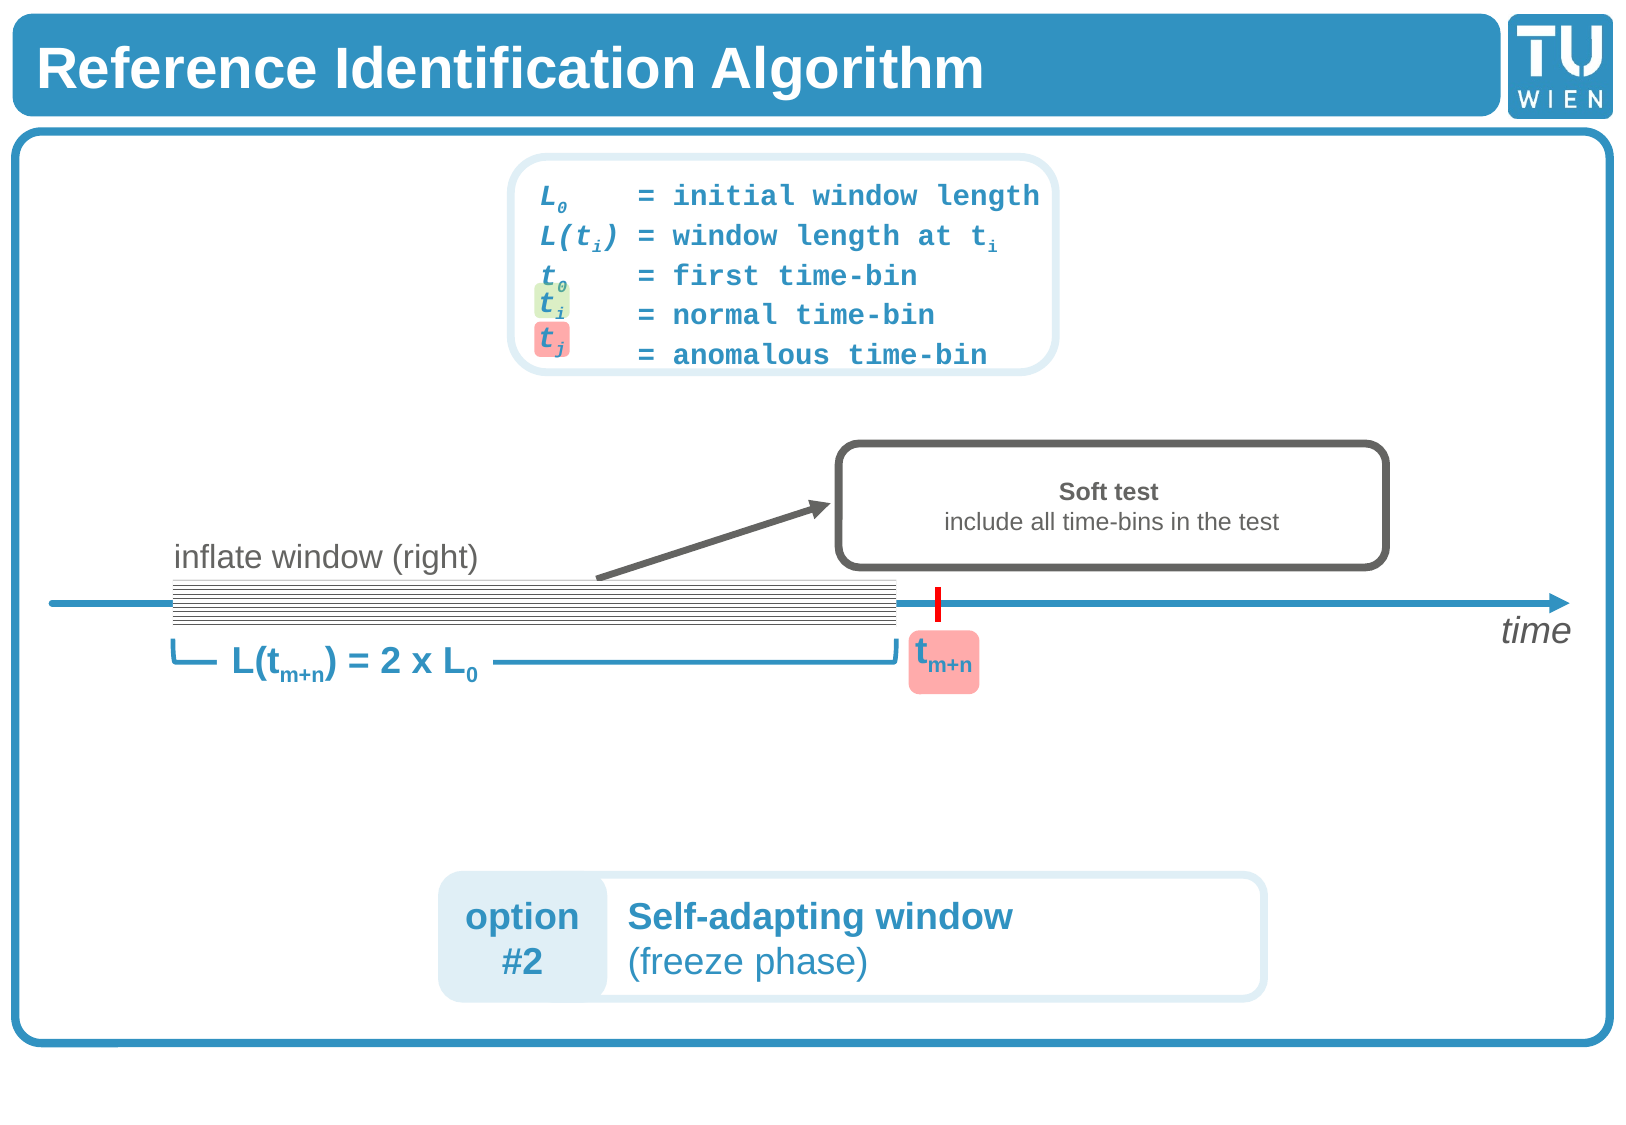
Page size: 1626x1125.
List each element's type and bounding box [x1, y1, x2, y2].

picture [1508, 14, 1613, 119]
text_box [14, 130, 1611, 1045]
text_box [15, 16, 1498, 114]
